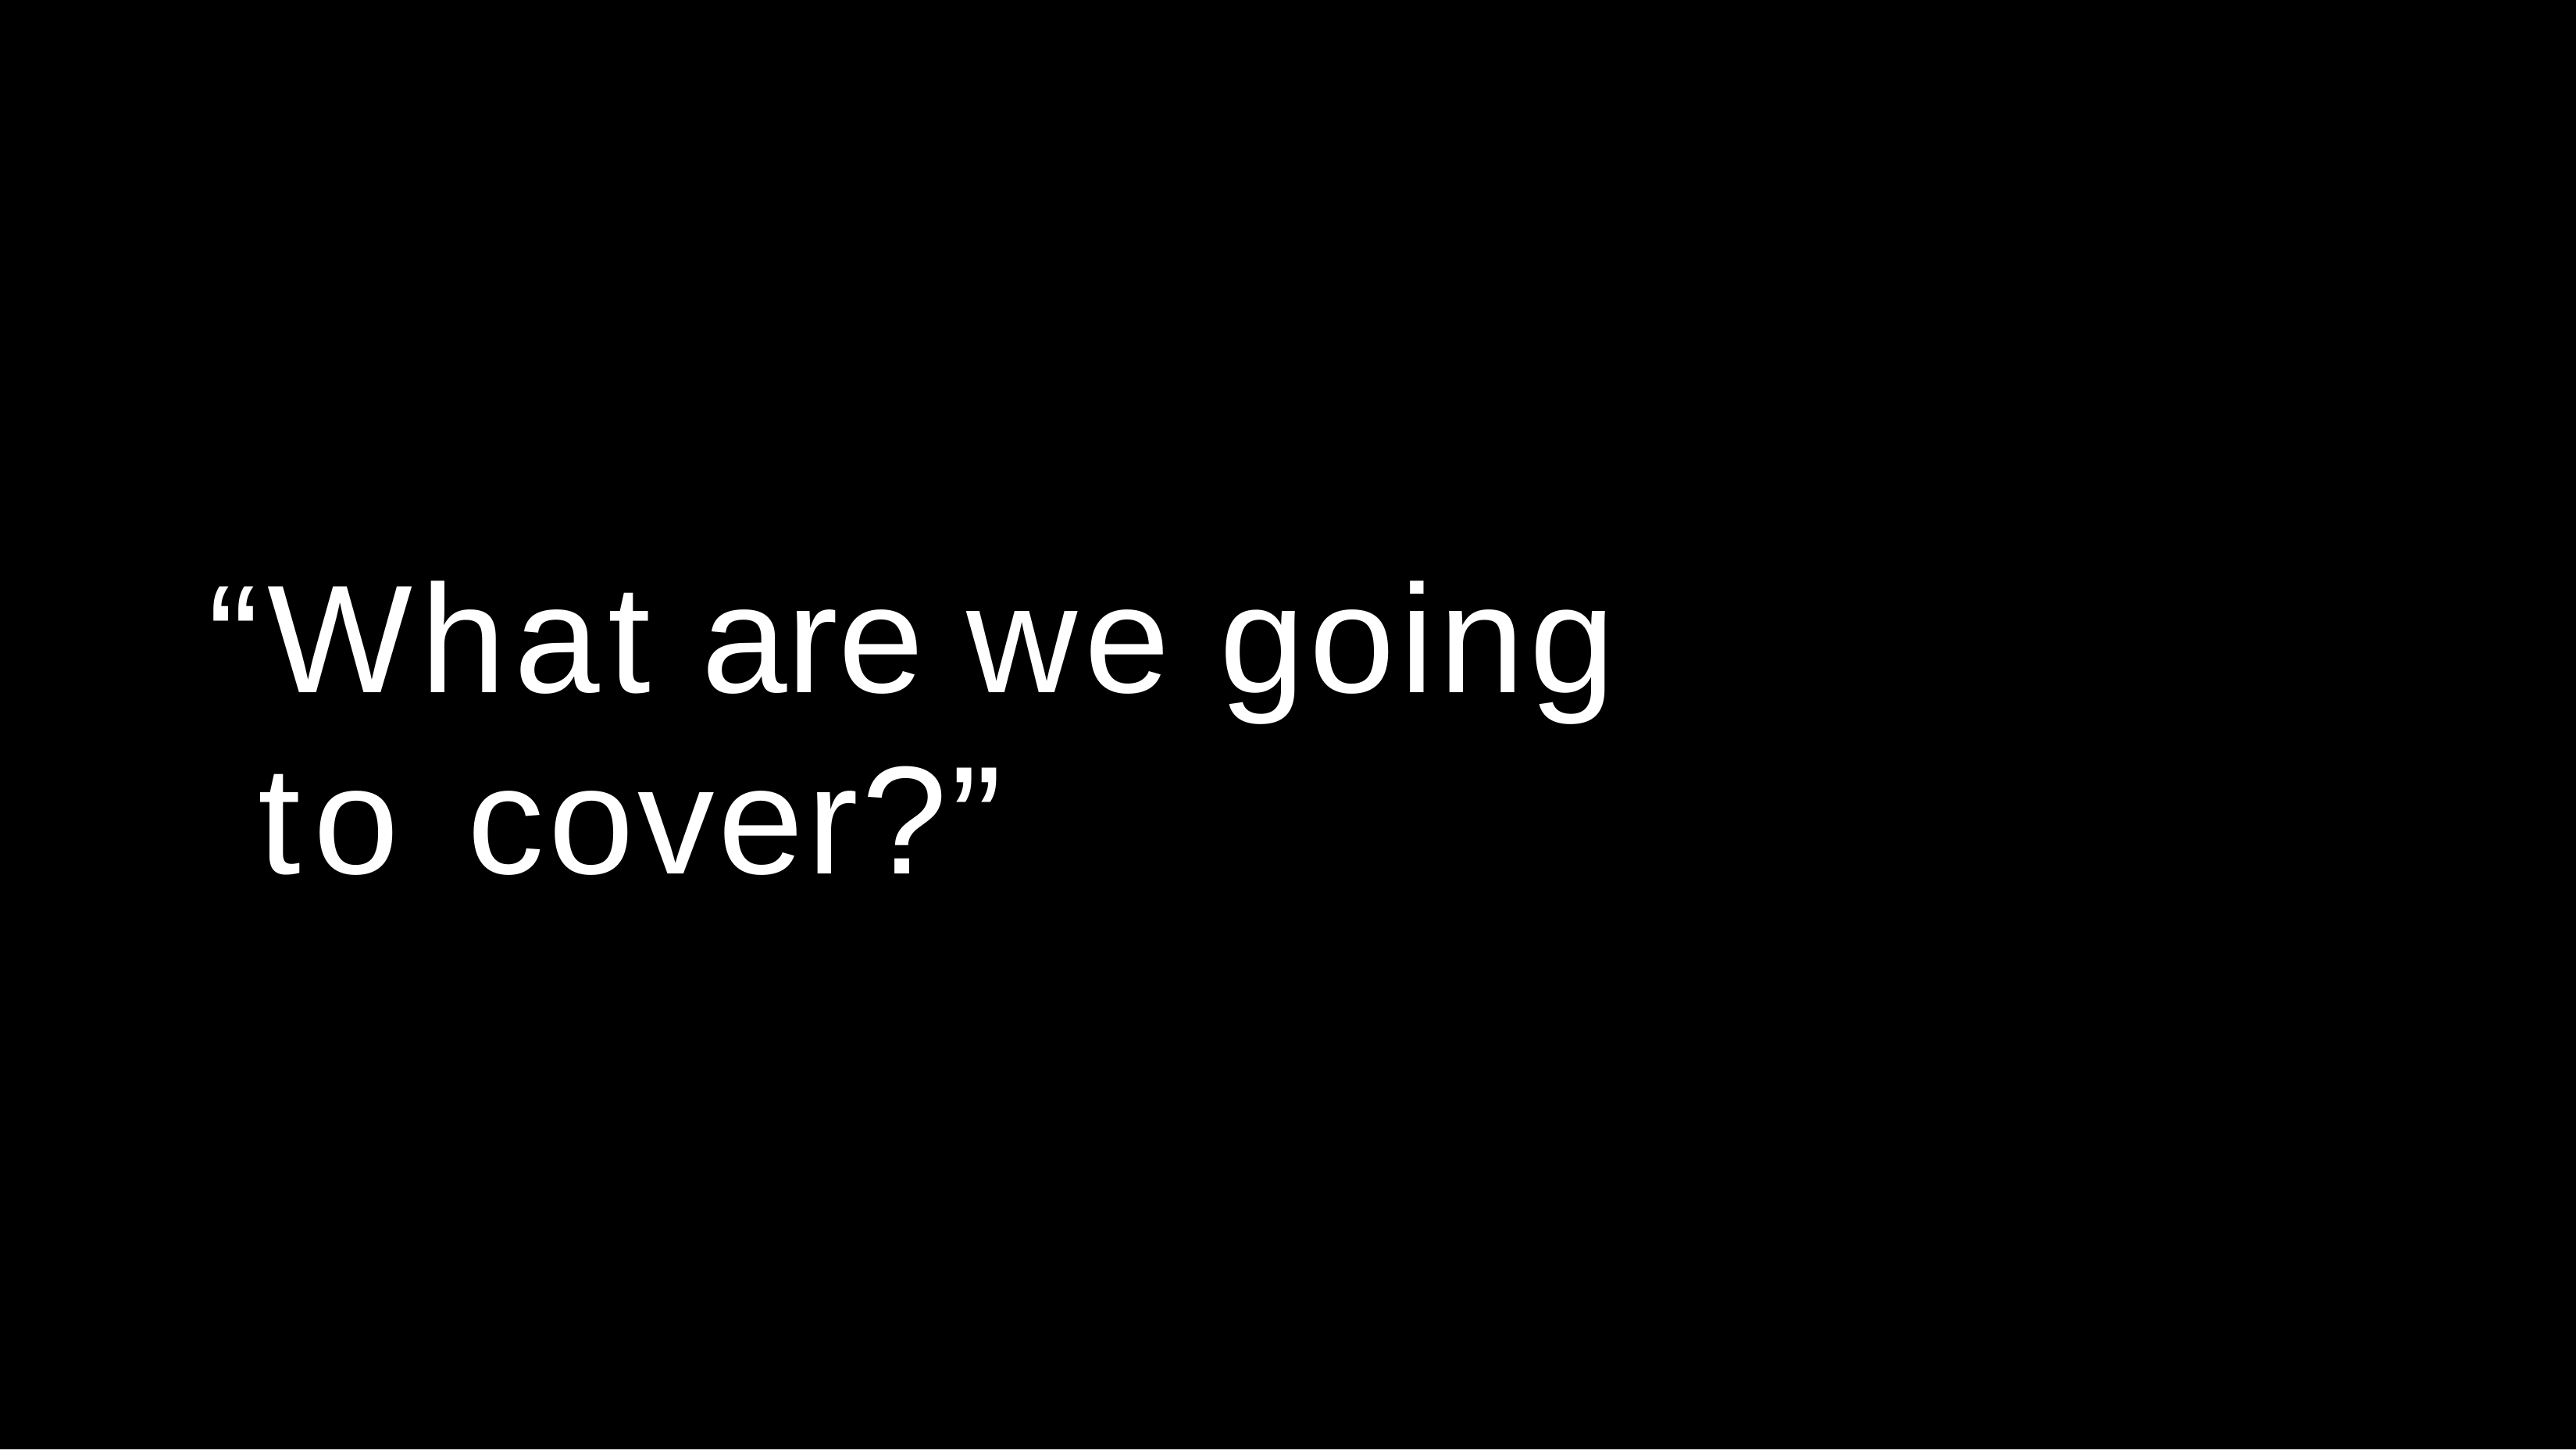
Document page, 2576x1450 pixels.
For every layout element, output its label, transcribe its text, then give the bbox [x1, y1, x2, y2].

title “What are we going to cover?” [206, 534, 1768, 905]
